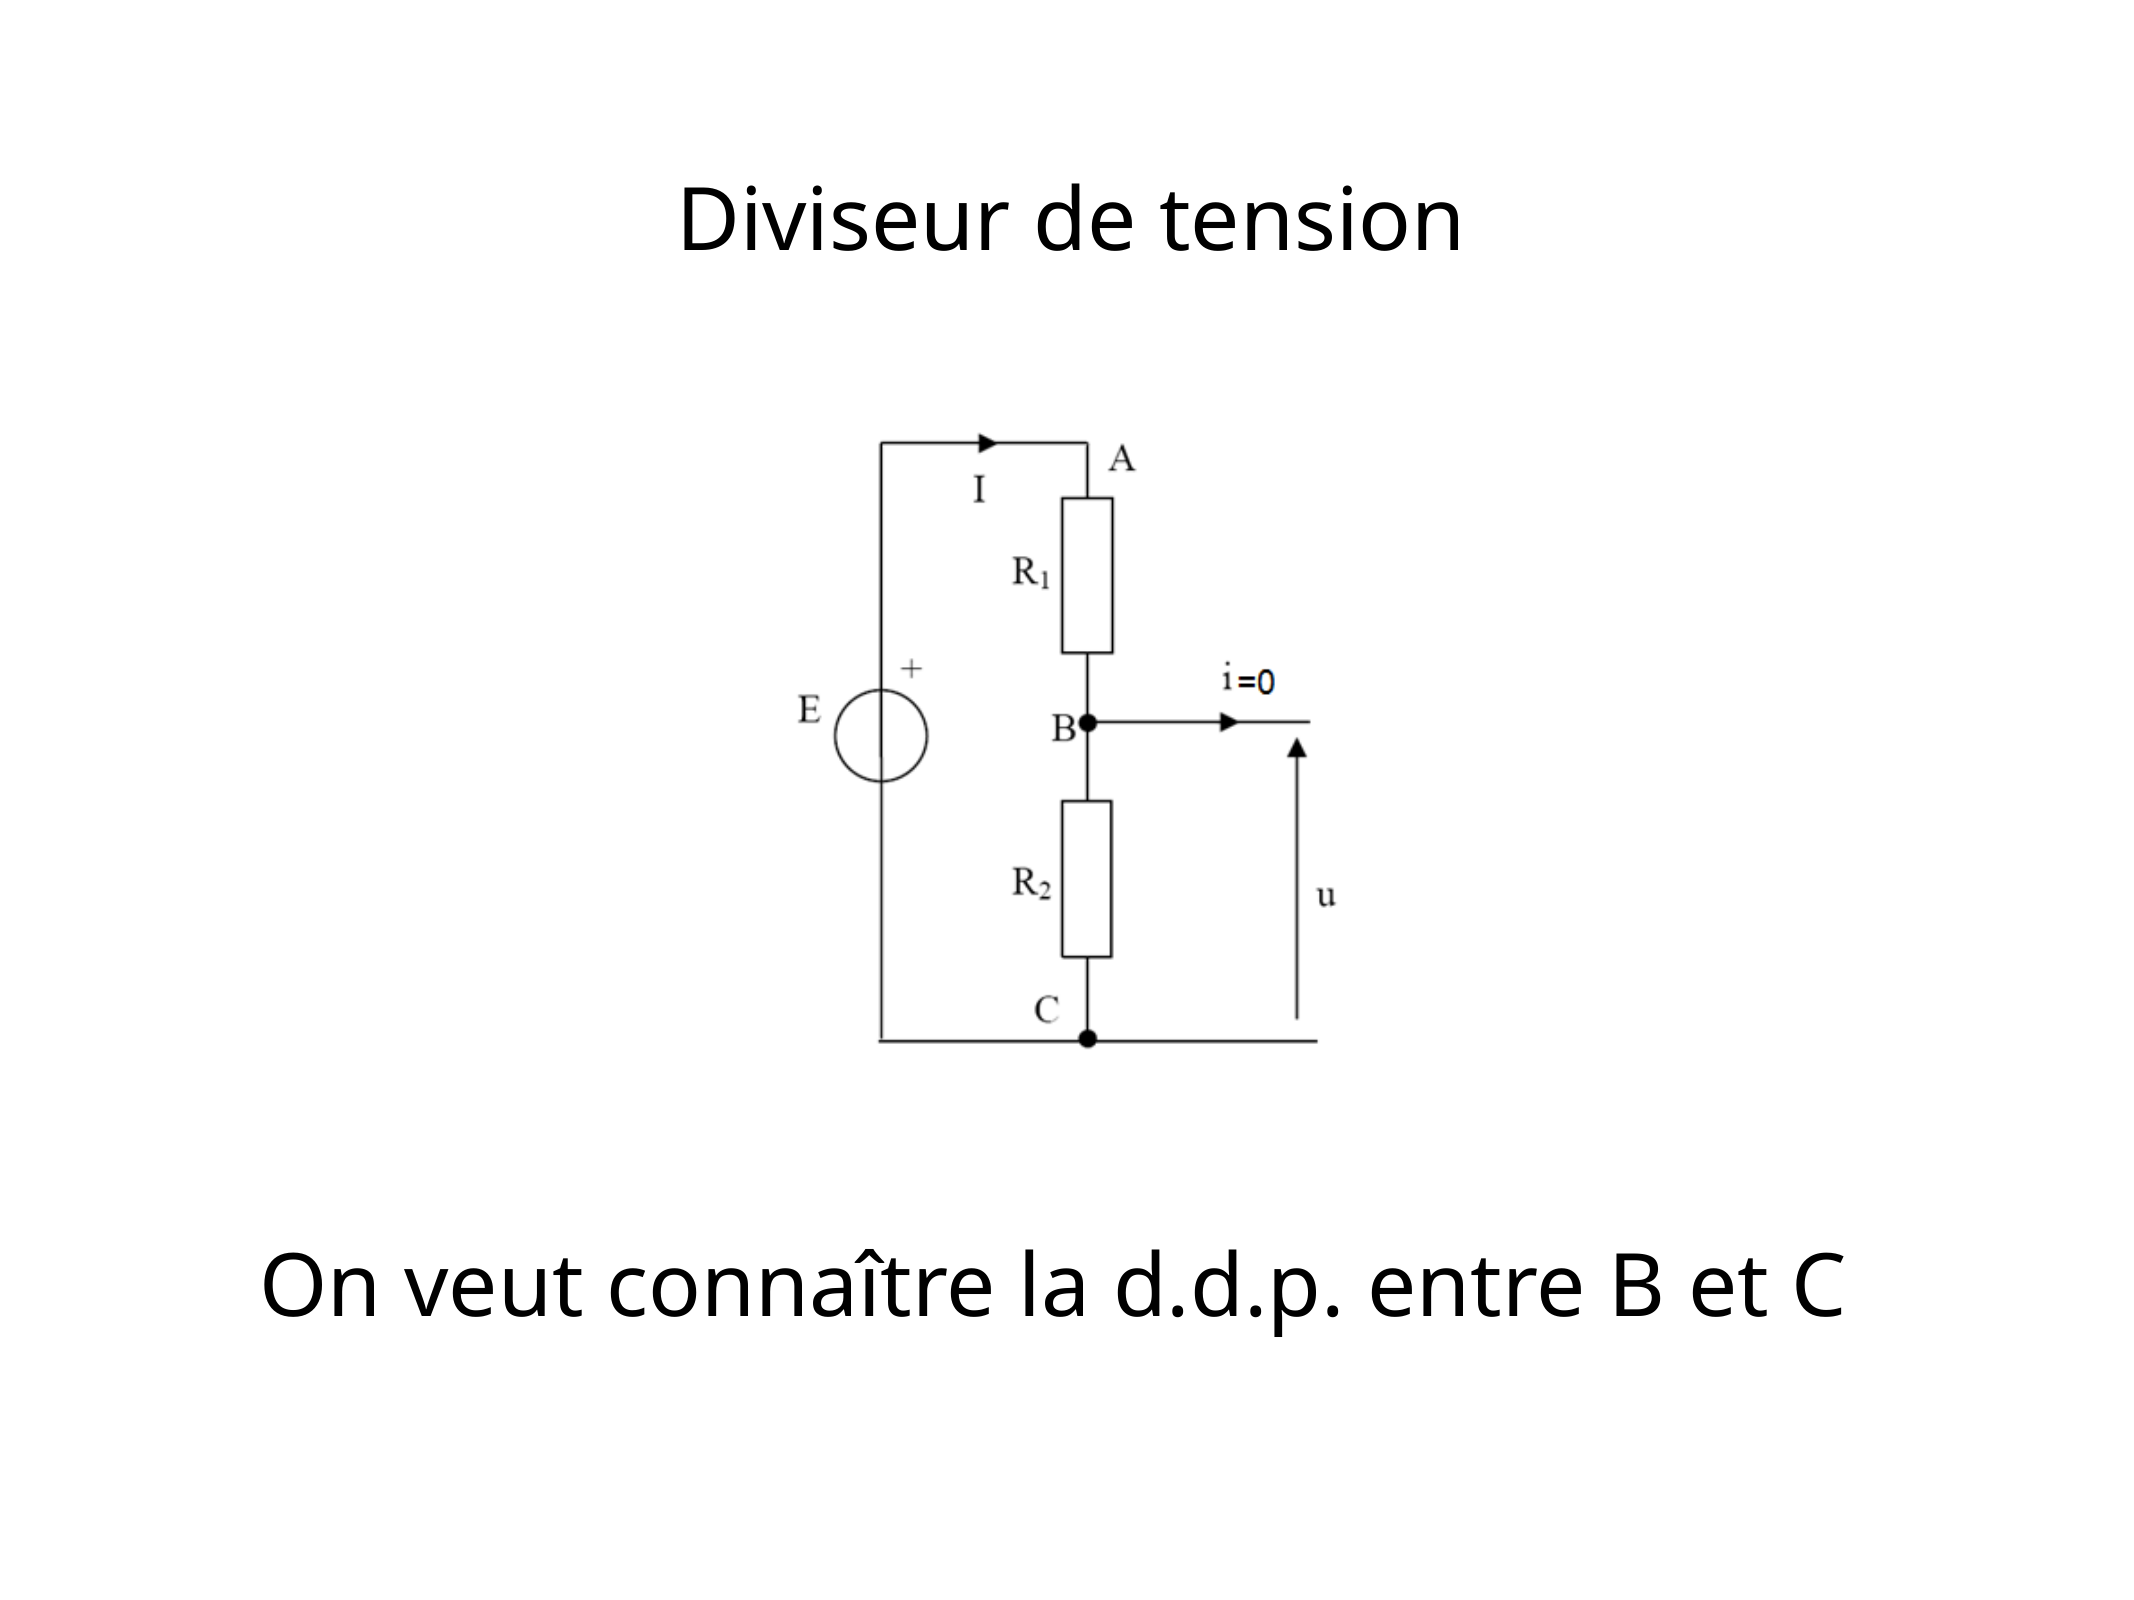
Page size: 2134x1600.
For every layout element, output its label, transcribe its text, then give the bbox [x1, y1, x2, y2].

text_box On veut connaître la d.d.p. entre B et C [244, 1221, 1862, 1342]
picture [794, 409, 1353, 1070]
text_box Diviseur de tension [661, 155, 1481, 276]
